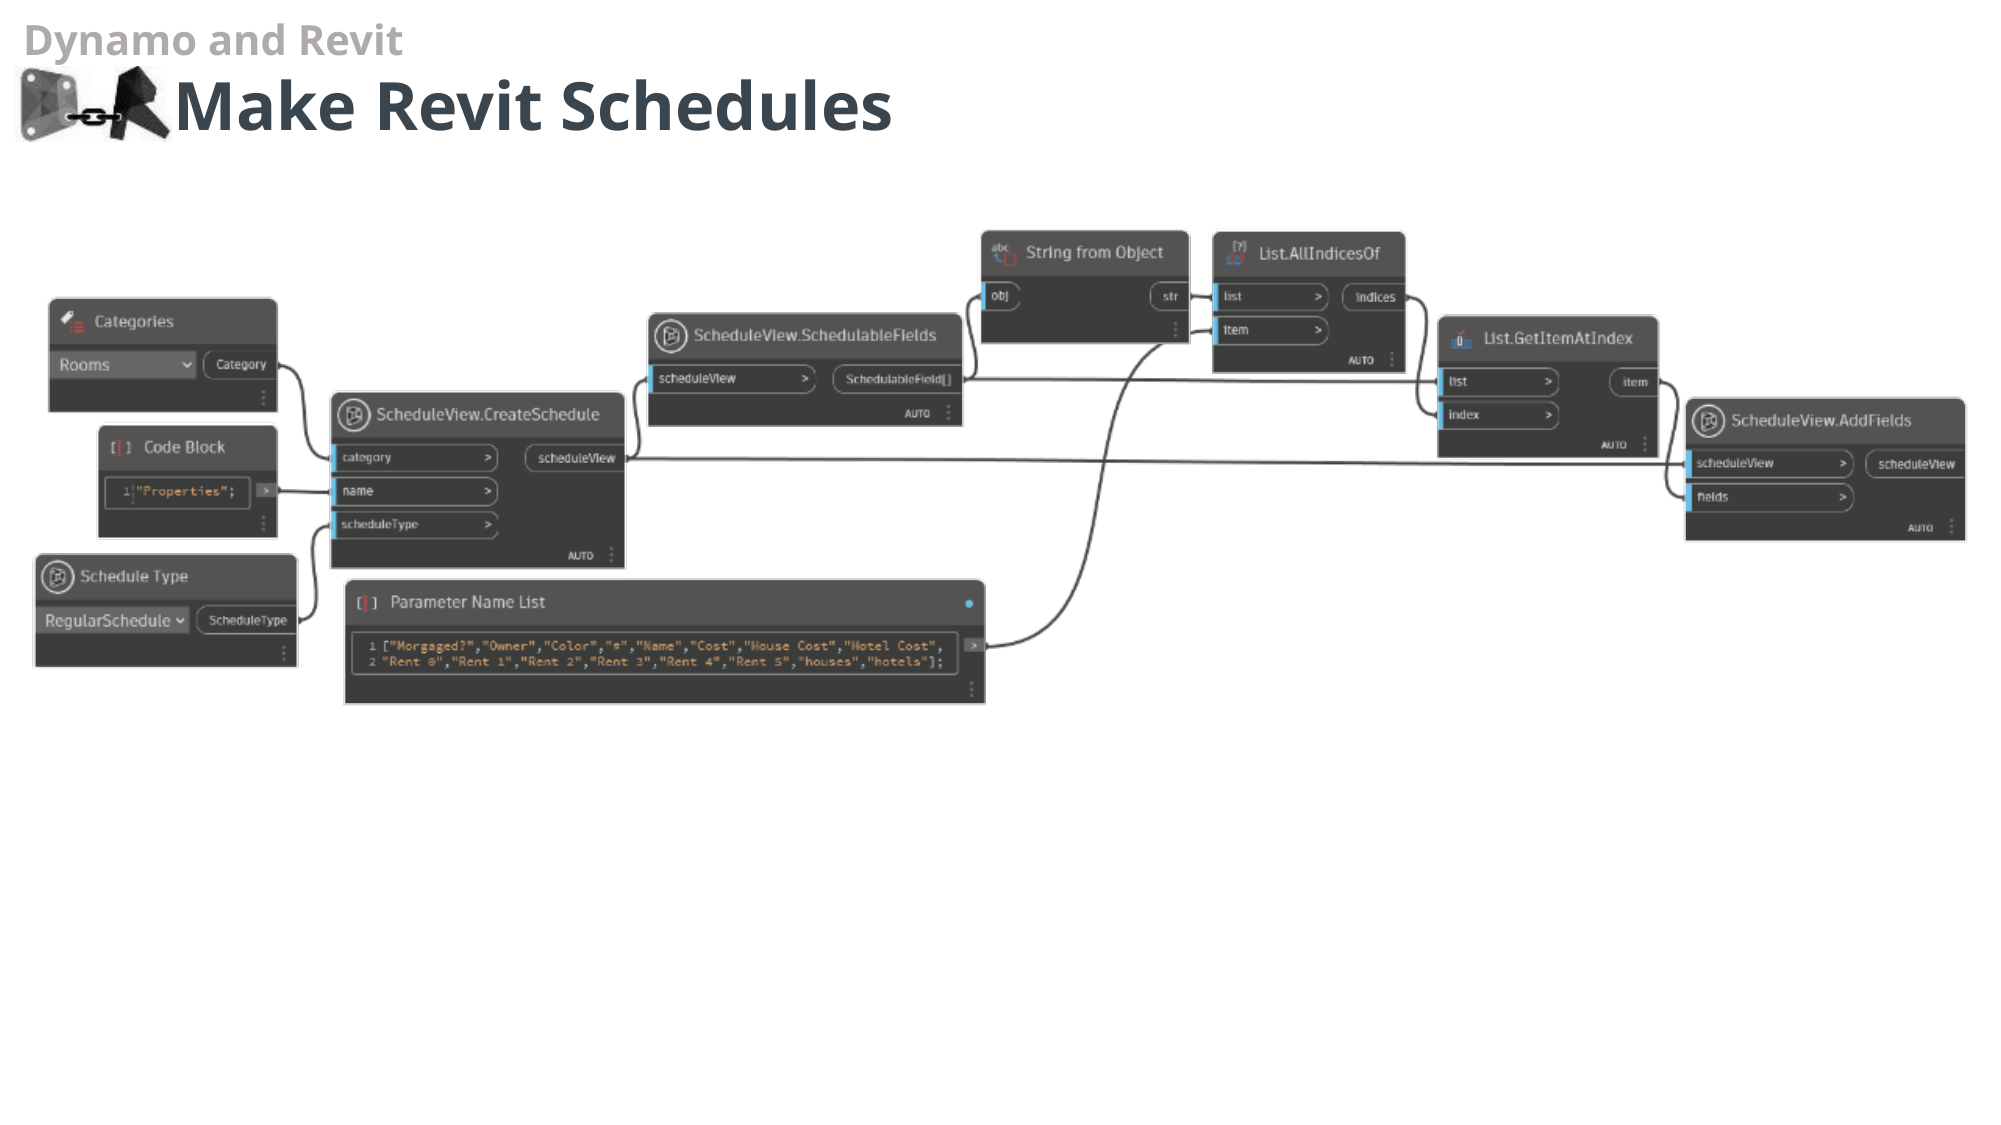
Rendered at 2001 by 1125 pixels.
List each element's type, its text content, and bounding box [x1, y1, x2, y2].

picture [0, 213, 2000, 753]
picture [15, 66, 172, 142]
text_box Dynamo and Revit Make Revit Schedules [8, 6, 1458, 152]
